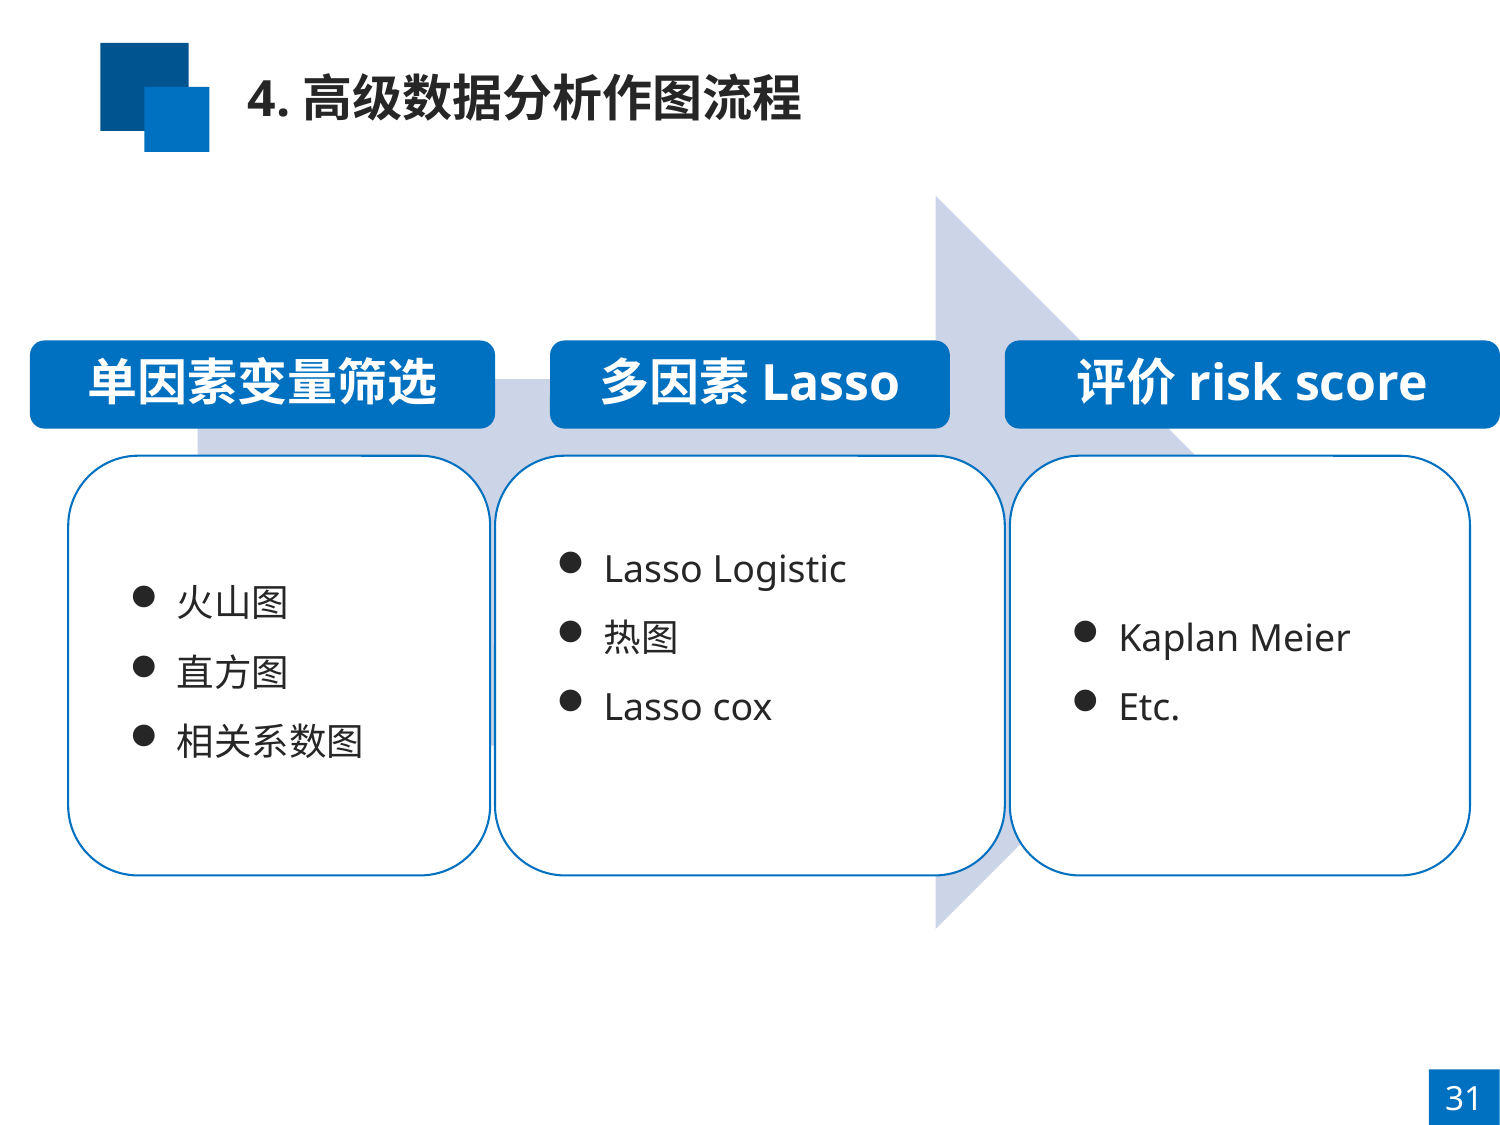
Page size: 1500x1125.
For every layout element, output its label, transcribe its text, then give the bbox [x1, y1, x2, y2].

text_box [1411, 1069, 1500, 1125]
text_box Kaplan Meier Etc. [1008, 454, 1472, 877]
text_box 单因素变量筛选 [28, 339, 497, 430]
text_box 评价risk score [1003, 339, 1500, 430]
text_box 4.高级数据分析作图流程 [232, 59, 1400, 135]
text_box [100, 42, 210, 152]
text_box [197, 195, 1194, 929]
text_box Lasso Logistic 热图 Lasso cox [493, 454, 1006, 877]
text_box 火山图 直方图 相关系数图 [67, 454, 492, 877]
text_box 多因素Lasso [548, 339, 951, 430]
